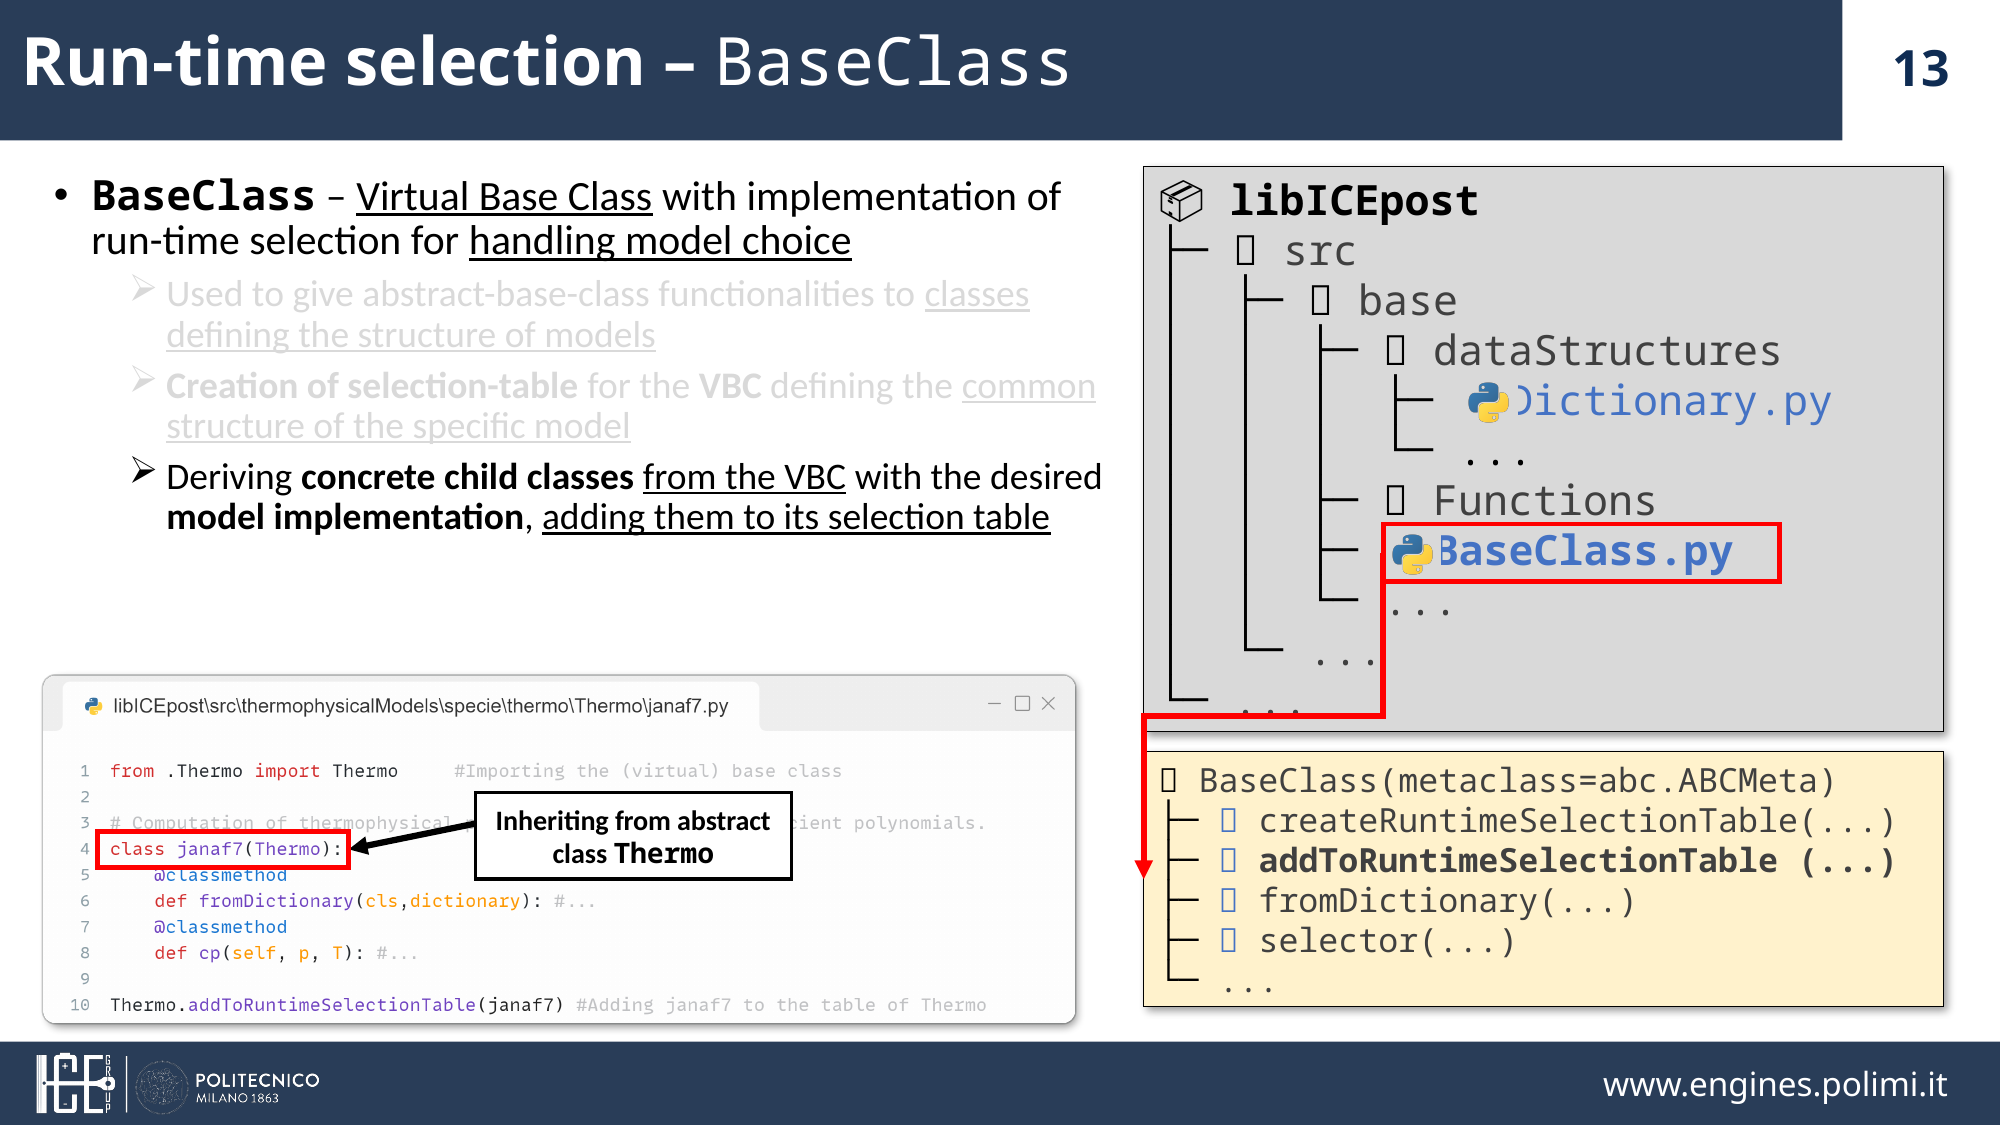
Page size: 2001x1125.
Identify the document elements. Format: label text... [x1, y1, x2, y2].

text_box 🧰 BaseClass(metaclass=abc.ABCMeta) ├─ 🔧 createRuntimeSelectionTable(...) ├─ 🔧 addToRuntimeSelectionTable (...) ├─ 🔧 fromDictionary(...) ├─ 🔧 selector(...) └─ ... [1143, 751, 1944, 1007]
title Run-time selection – BaseClass [6, 13, 1843, 114]
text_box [1143, 166, 1944, 738]
picture [8, 674, 1092, 1125]
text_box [1143, 552, 1384, 880]
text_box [348, 792, 792, 880]
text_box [1255, 907, 1780, 959]
slide_number 13 [1866, 33, 1977, 107]
text_box BaseClass – Virtual Base Class with implementation of run-time selection for handling model choice Used to give abstract-base-class functionalities to classes defining the structure of models Creation of selection-table for the VBC defining the common structure of the specific model Deriving concrete child classes from the VBC with the desired model implementation, adding them to its selection table [39, 166, 1121, 1017]
